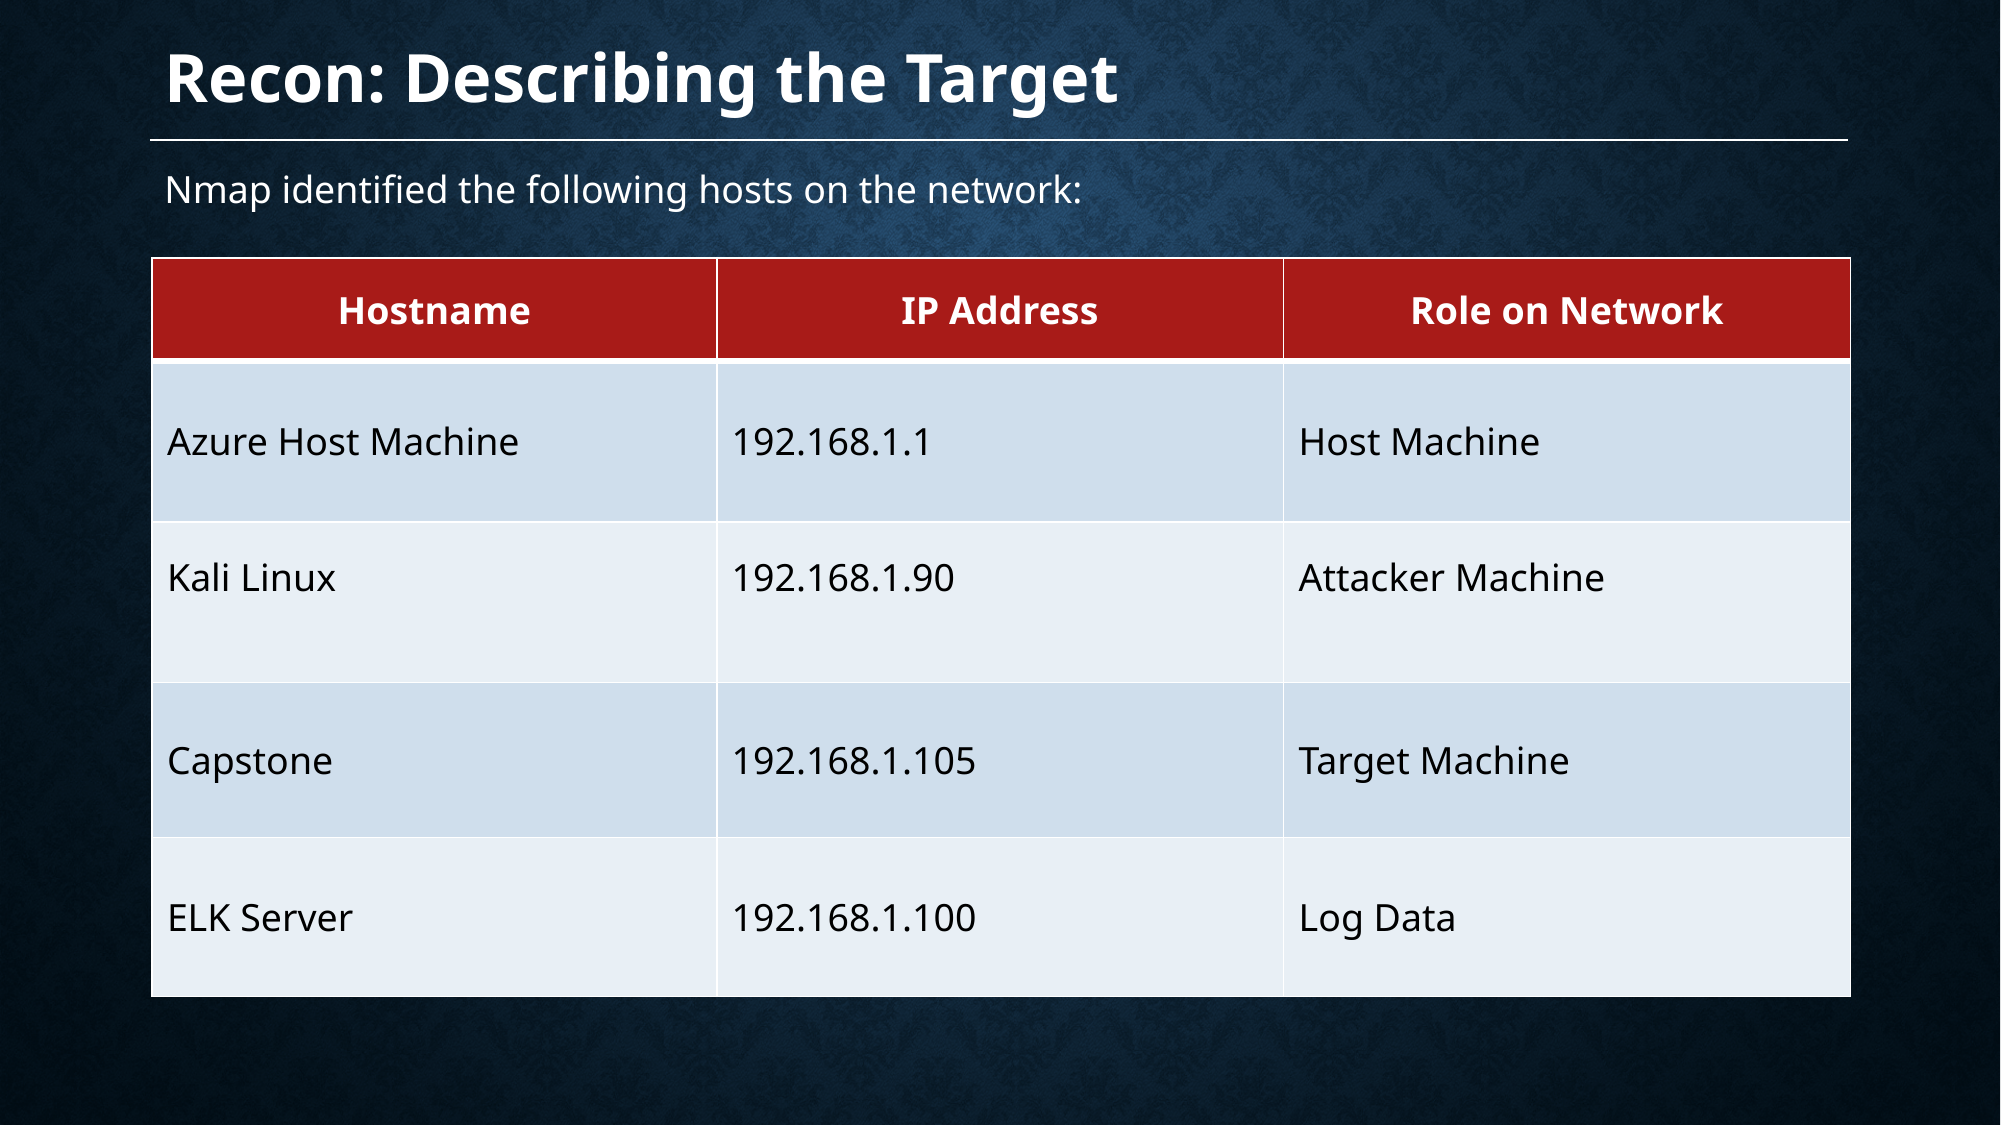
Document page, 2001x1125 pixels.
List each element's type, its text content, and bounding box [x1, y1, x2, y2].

table_cell Attacker Machine [1284, 523, 1850, 682]
text_box Nmap identified the following hosts on the network: [149, 159, 1255, 219]
table_header Hostname [153, 259, 716, 358]
table_cell 192.168.1.90 [718, 523, 1283, 682]
table_cell Host Machine [1284, 364, 1850, 521]
table_cell Kali Linux [153, 523, 716, 682]
table_cell Target Machine [1284, 683, 1850, 837]
table_cell 192.168.1.105 [718, 683, 1283, 837]
table_header IP Address [718, 259, 1283, 358]
table_header Role on Network [1284, 259, 1850, 358]
table_cell Log Data [1284, 838, 1850, 996]
table_cell 192.168.1.1 [718, 364, 1283, 521]
table_cell ELK Server [153, 838, 716, 996]
table_cell Azure Host Machine [153, 364, 716, 521]
table_cell Capstone [153, 683, 716, 837]
title Recon: Describing the Target [149, 21, 1849, 139]
table_cell 192.168.1.100 [718, 838, 1283, 996]
